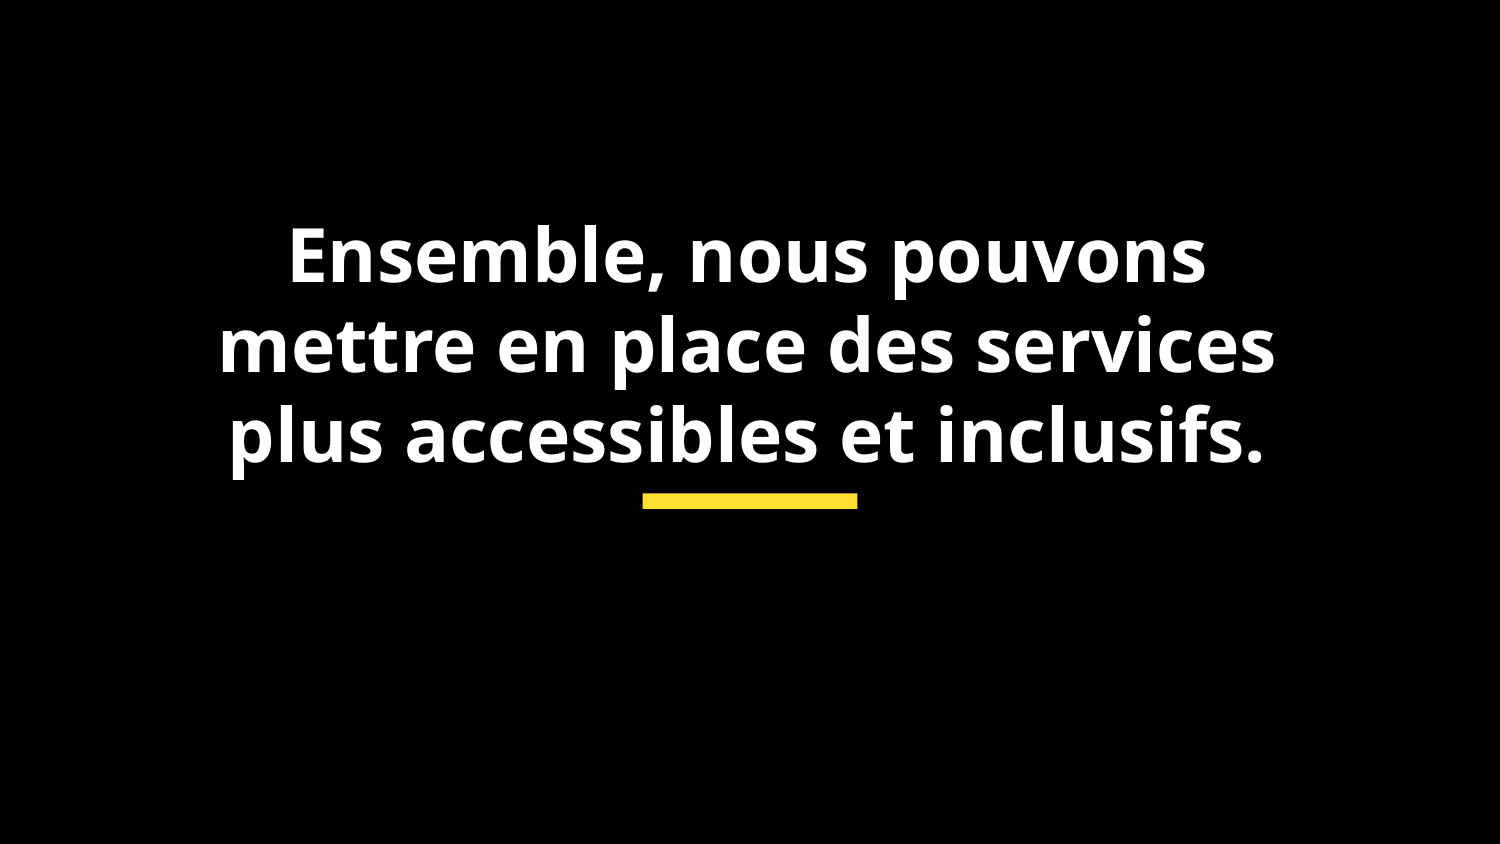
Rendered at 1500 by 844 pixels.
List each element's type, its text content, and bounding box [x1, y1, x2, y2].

title Ensemble, nous pouvons mettre en place des services plus accessibles et inclusifs. [167, 192, 1328, 509]
